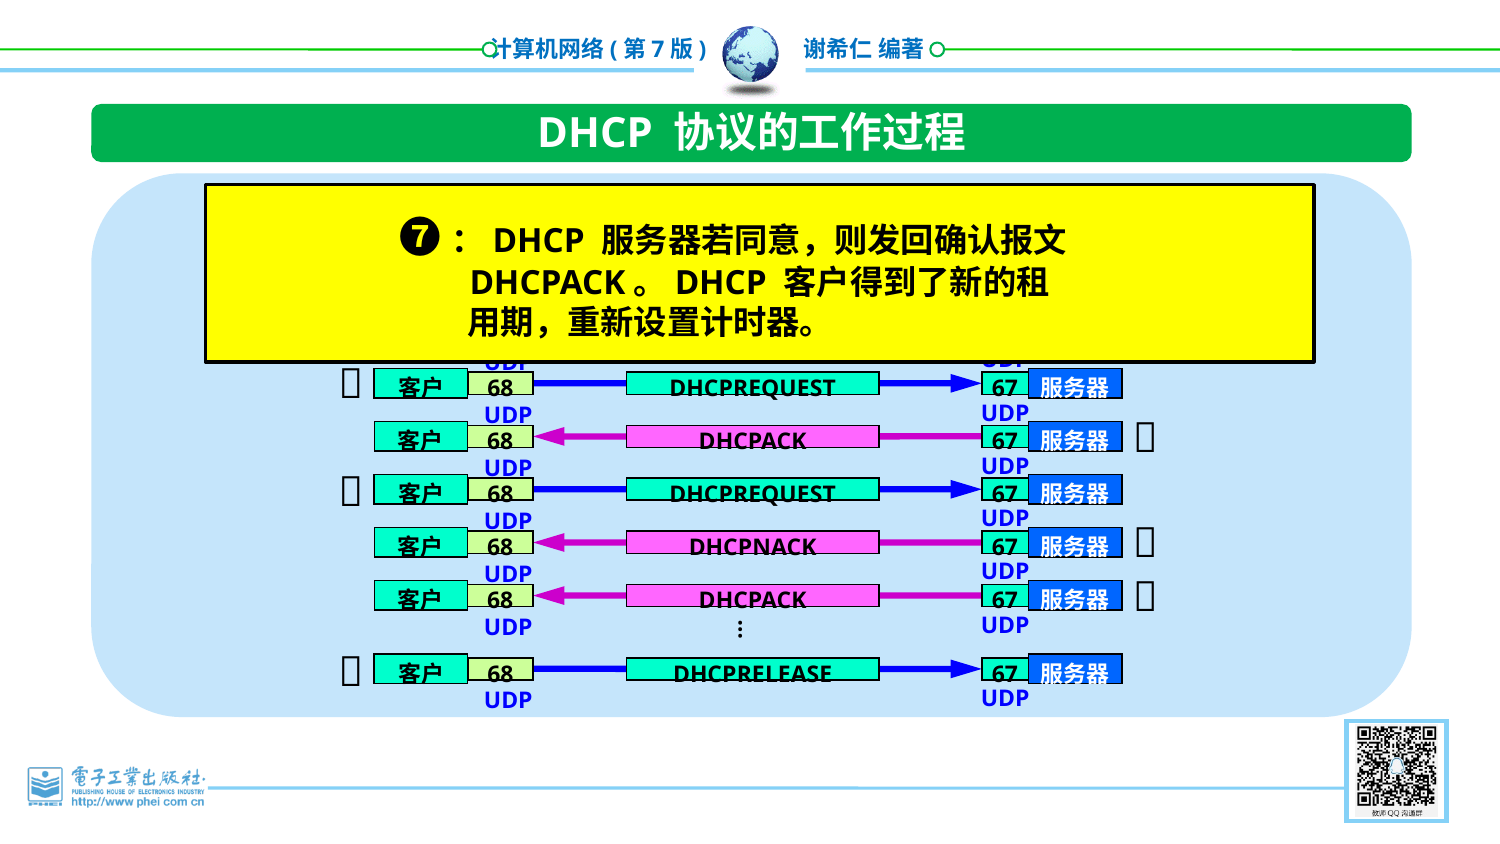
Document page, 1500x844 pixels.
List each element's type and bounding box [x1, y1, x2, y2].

picture [1355, 724, 1438, 817]
picture [23, 764, 208, 809]
picture [720, 24, 780, 98]
text_box [89, 171, 1414, 722]
text_box [91, 98, 1412, 164]
